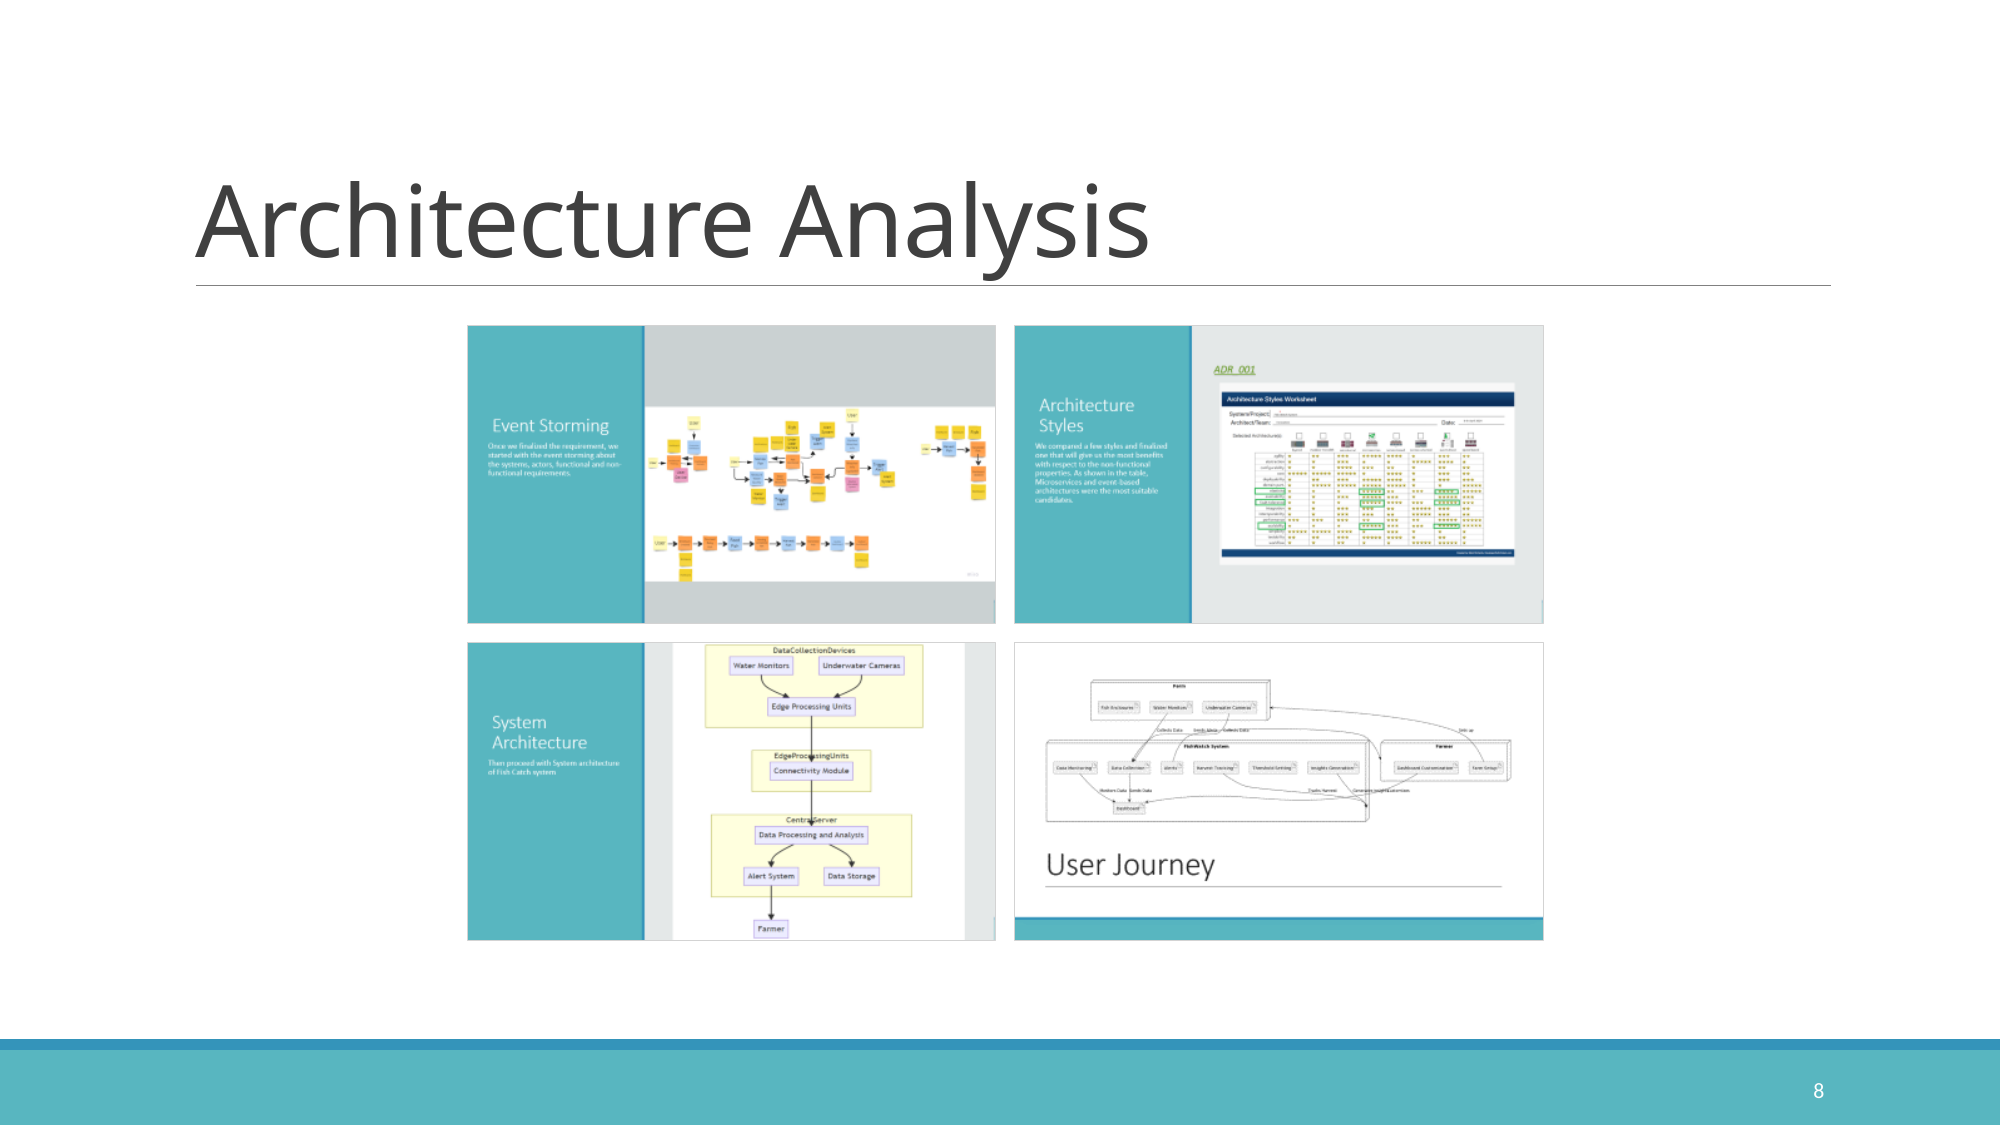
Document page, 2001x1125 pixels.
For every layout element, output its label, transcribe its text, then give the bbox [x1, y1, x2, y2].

picture [468, 326, 995, 623]
picture [1015, 643, 1543, 940]
title Architecture Analysis [180, 47, 1830, 285]
picture [468, 643, 995, 940]
slide_number 8 [1624, 1059, 1840, 1120]
picture [1015, 326, 1543, 623]
